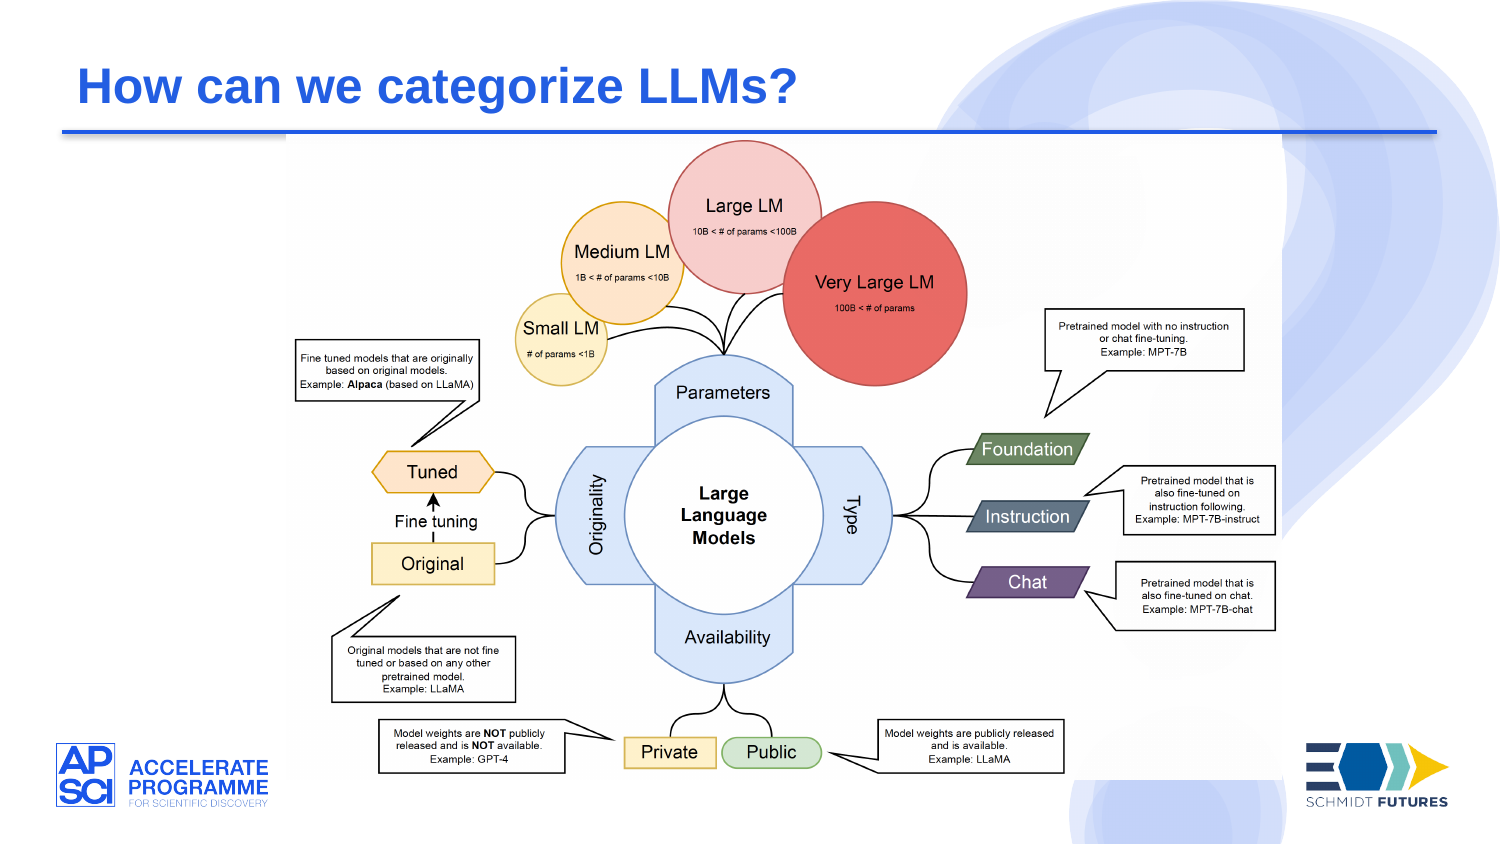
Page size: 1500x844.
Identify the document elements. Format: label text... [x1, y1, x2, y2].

picture [286, 134, 1282, 781]
picture [1306, 743, 1450, 807]
list How can we categorize LLMs? [61, 45, 1437, 124]
picture [56, 743, 268, 807]
